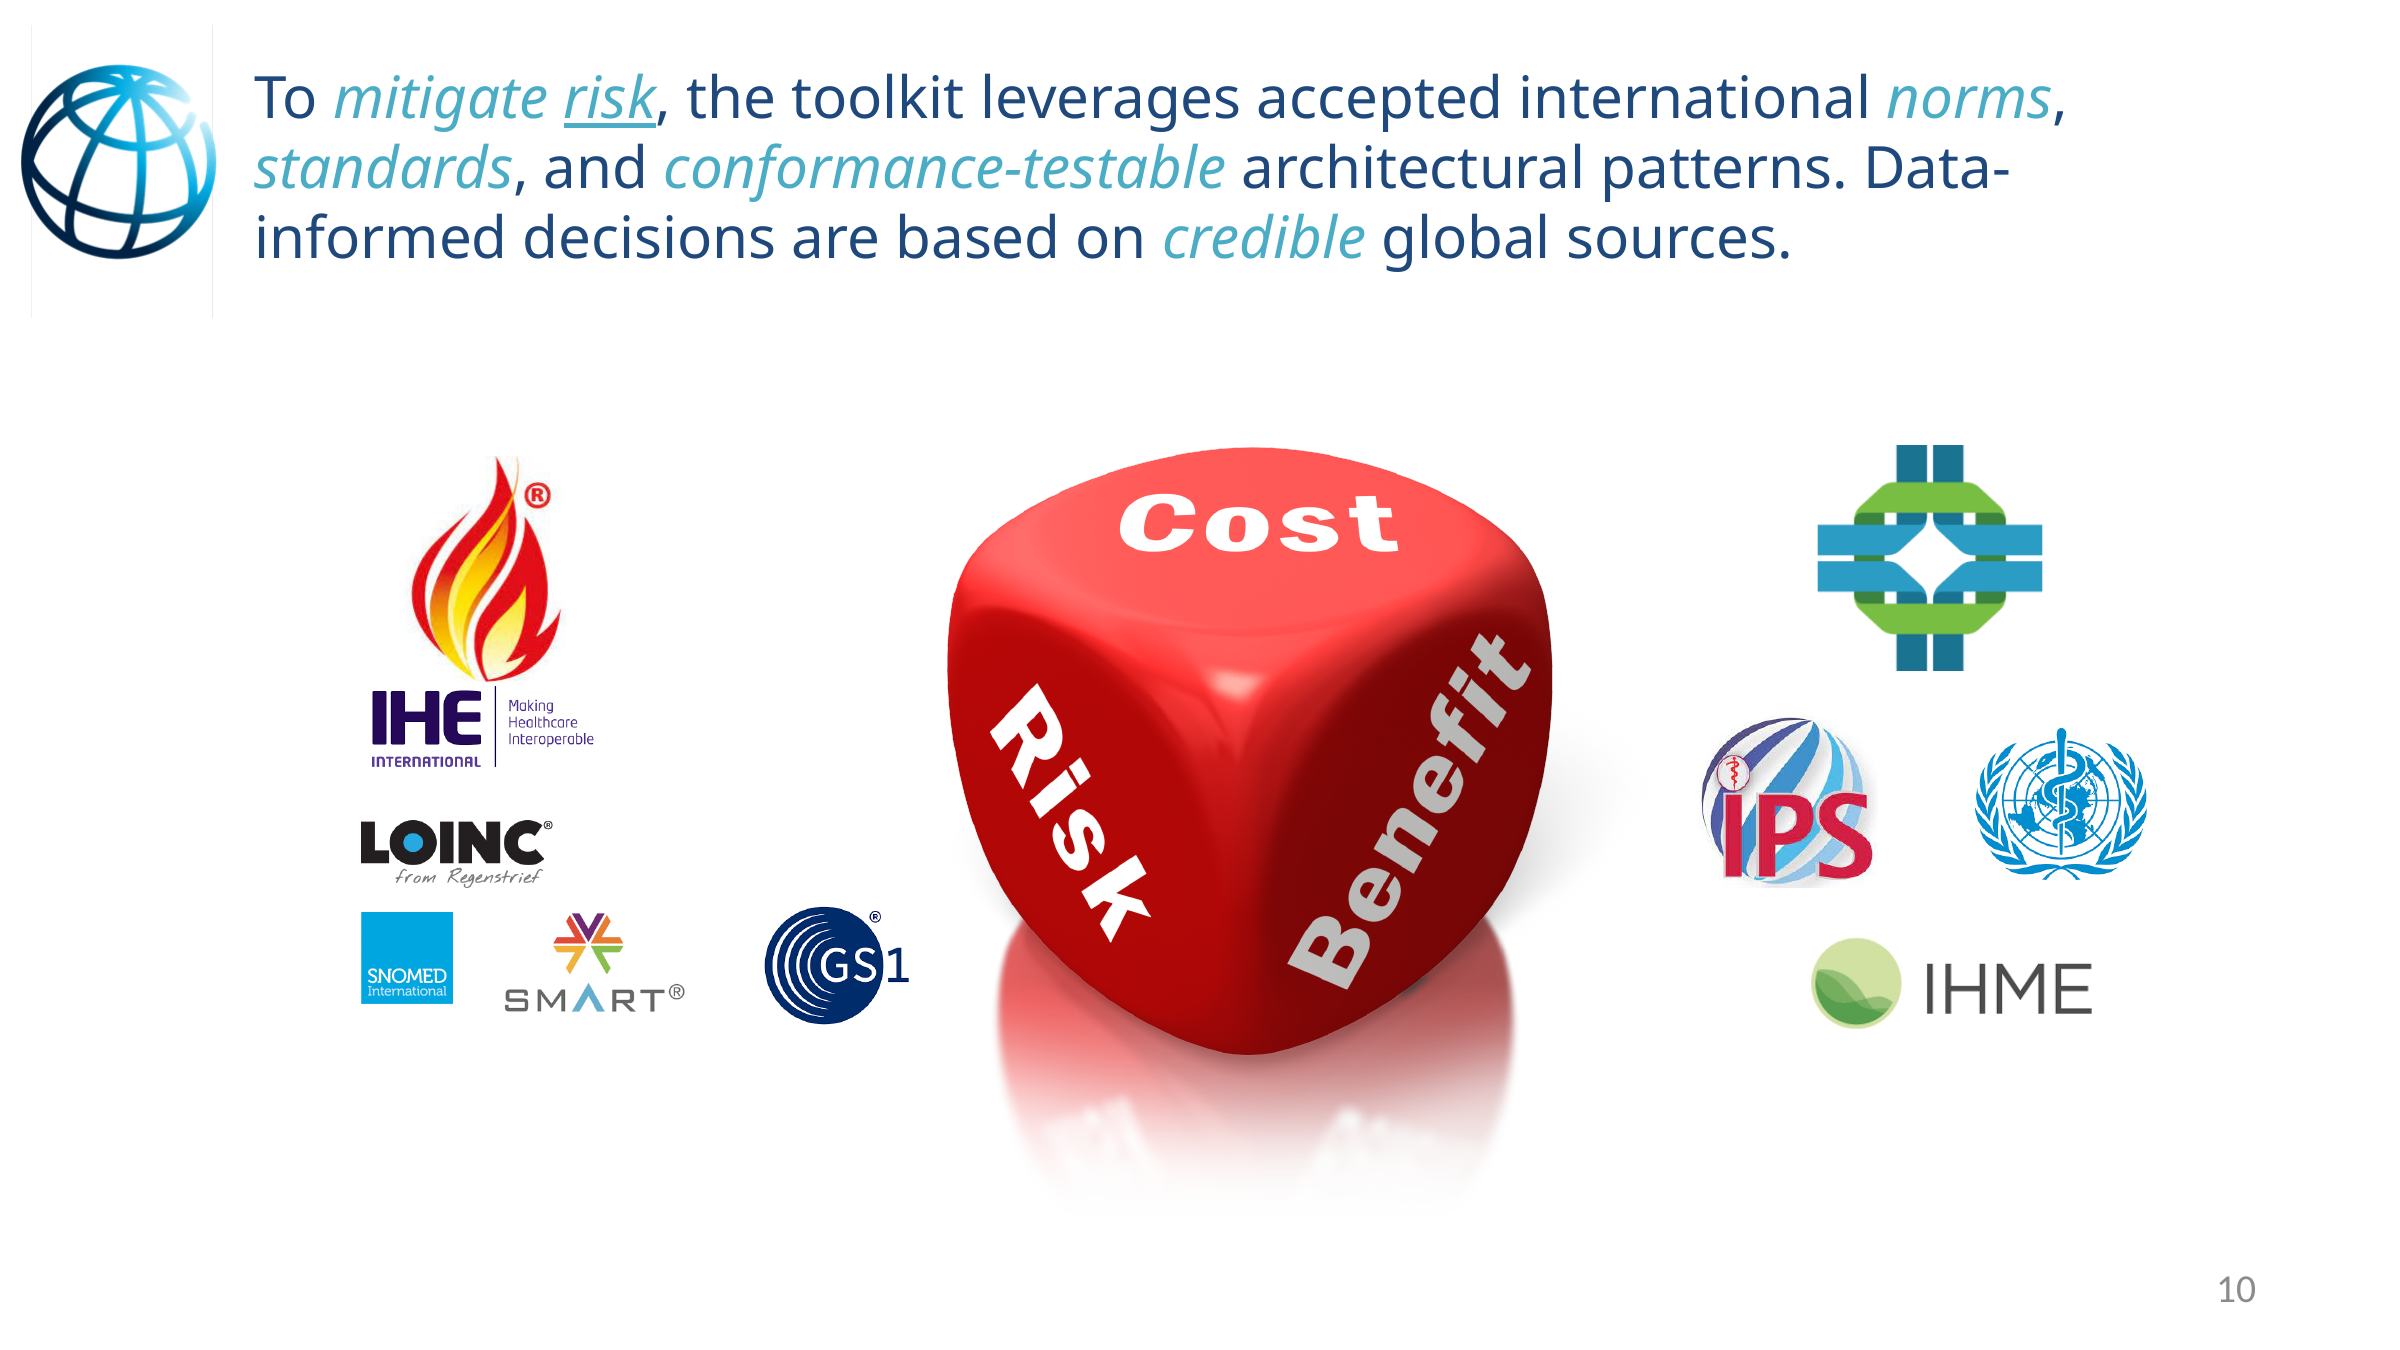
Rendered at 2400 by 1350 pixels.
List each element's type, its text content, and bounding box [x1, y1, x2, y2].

picture [1817, 445, 2043, 671]
picture [2004, 802, 2014, 815]
picture [2040, 805, 2051, 814]
picture [1699, 709, 1878, 888]
picture [372, 456, 599, 682]
picture [379, 970, 383, 982]
picture [2062, 781, 2075, 789]
picture [18, 24, 231, 319]
picture [760, 399, 1698, 1221]
picture [361, 820, 554, 888]
picture [2089, 802, 2106, 831]
picture [2024, 820, 2100, 857]
picture [2098, 762, 2118, 799]
picture [2081, 778, 2093, 792]
picture [2048, 803, 2060, 820]
picture [1974, 728, 2147, 881]
title To mitigate risk, the toolkit leverages accepted international norms, standards, and conformance-testable architectural patterns. Data-informed decisions are based on credible global sources. [230, 52, 2280, 278]
slide_number 10 [1719, 1251, 2280, 1324]
picture [2004, 762, 2025, 799]
picture [386, 969, 391, 982]
picture [2040, 766, 2061, 783]
picture [2089, 773, 2106, 799]
picture [434, 969, 441, 981]
picture [2098, 802, 2118, 838]
picture [2009, 820, 2026, 839]
picture [2017, 770, 2034, 799]
picture [2083, 802, 2095, 822]
picture [2017, 802, 2025, 813]
picture [423, 969, 432, 982]
picture [2028, 778, 2044, 799]
picture [1788, 897, 2115, 1070]
picture [497, 904, 690, 1021]
picture [372, 686, 595, 767]
picture [2050, 758, 2057, 765]
picture [2028, 802, 2042, 822]
